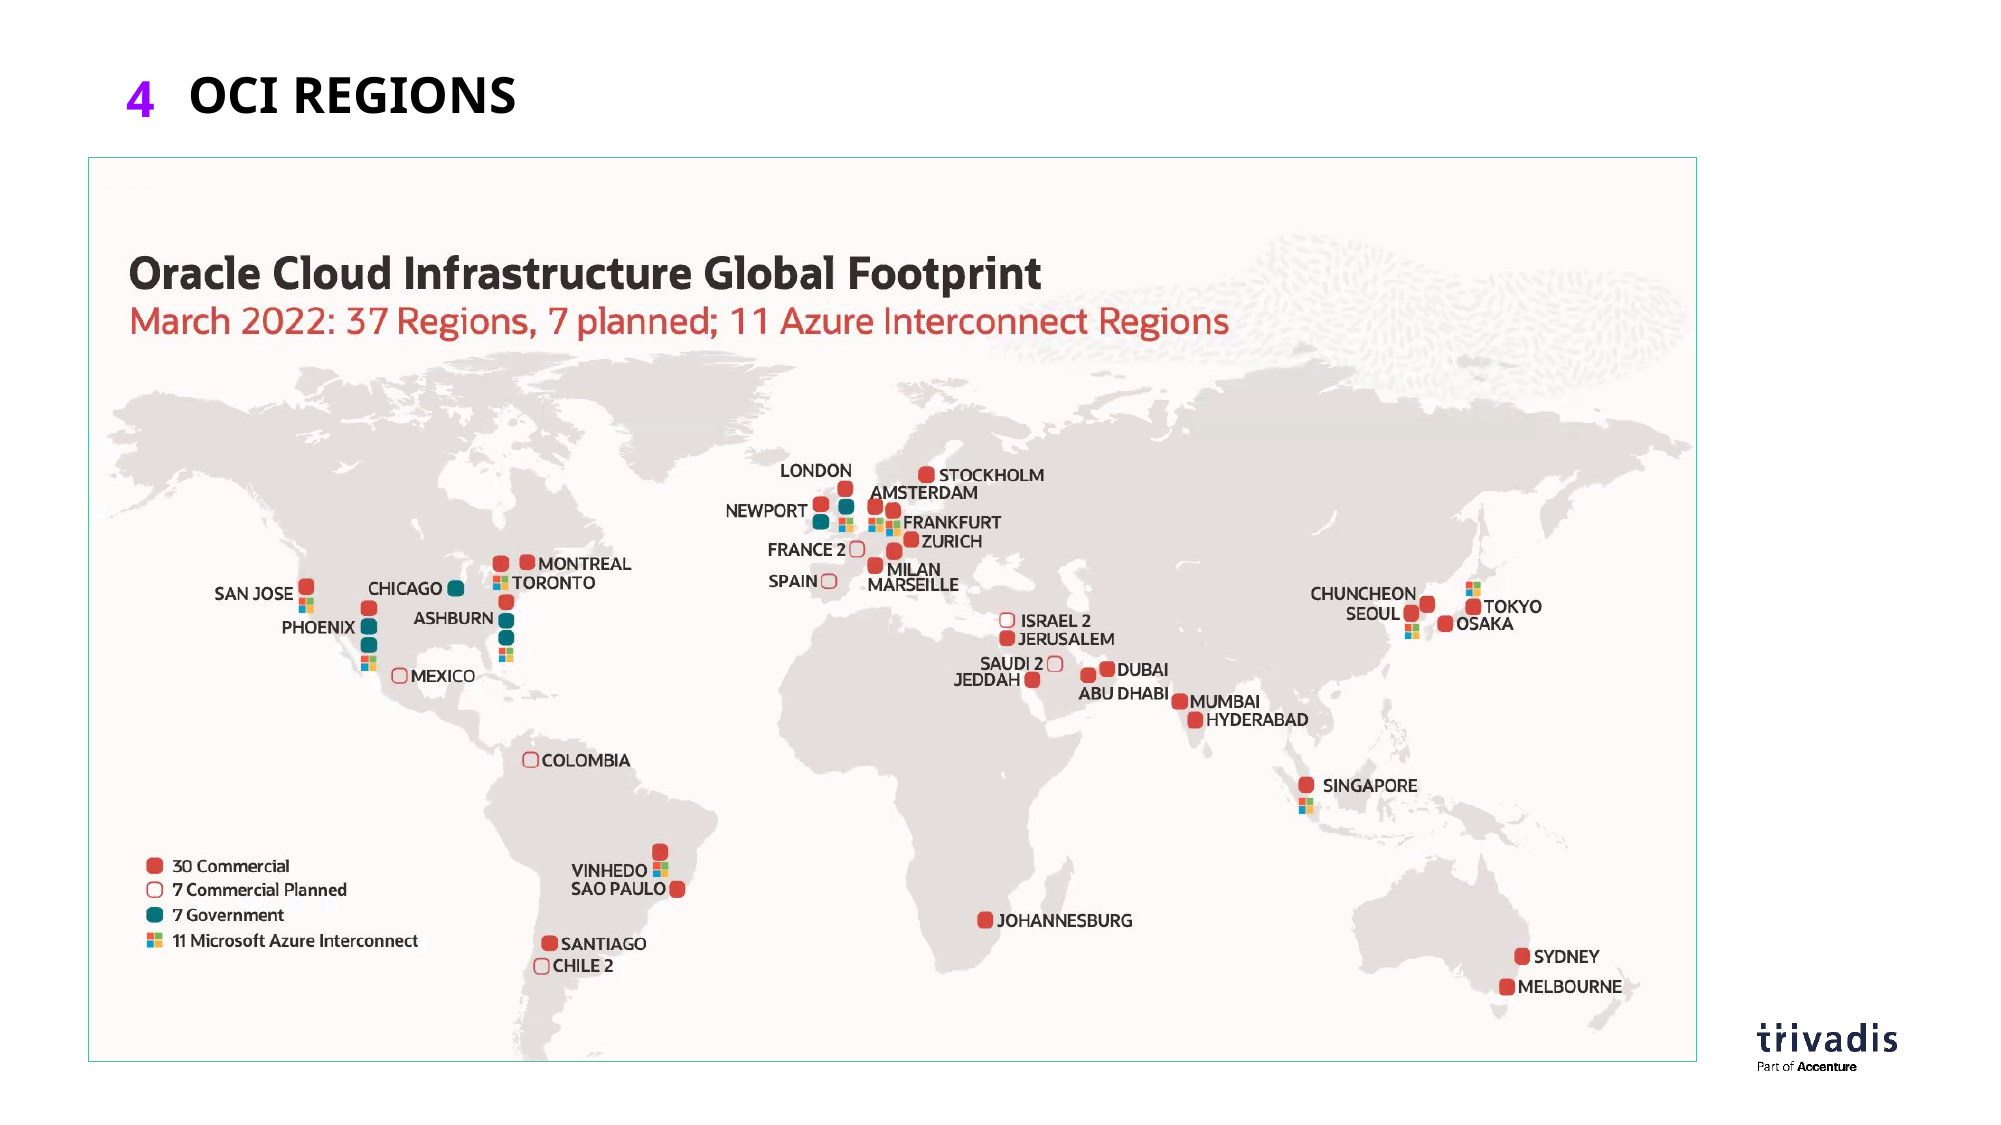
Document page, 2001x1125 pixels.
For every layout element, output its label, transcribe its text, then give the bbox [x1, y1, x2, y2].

picture [1757, 1023, 1897, 1071]
title OCI Regions [170, 63, 1933, 136]
picture [87, 157, 1698, 1063]
